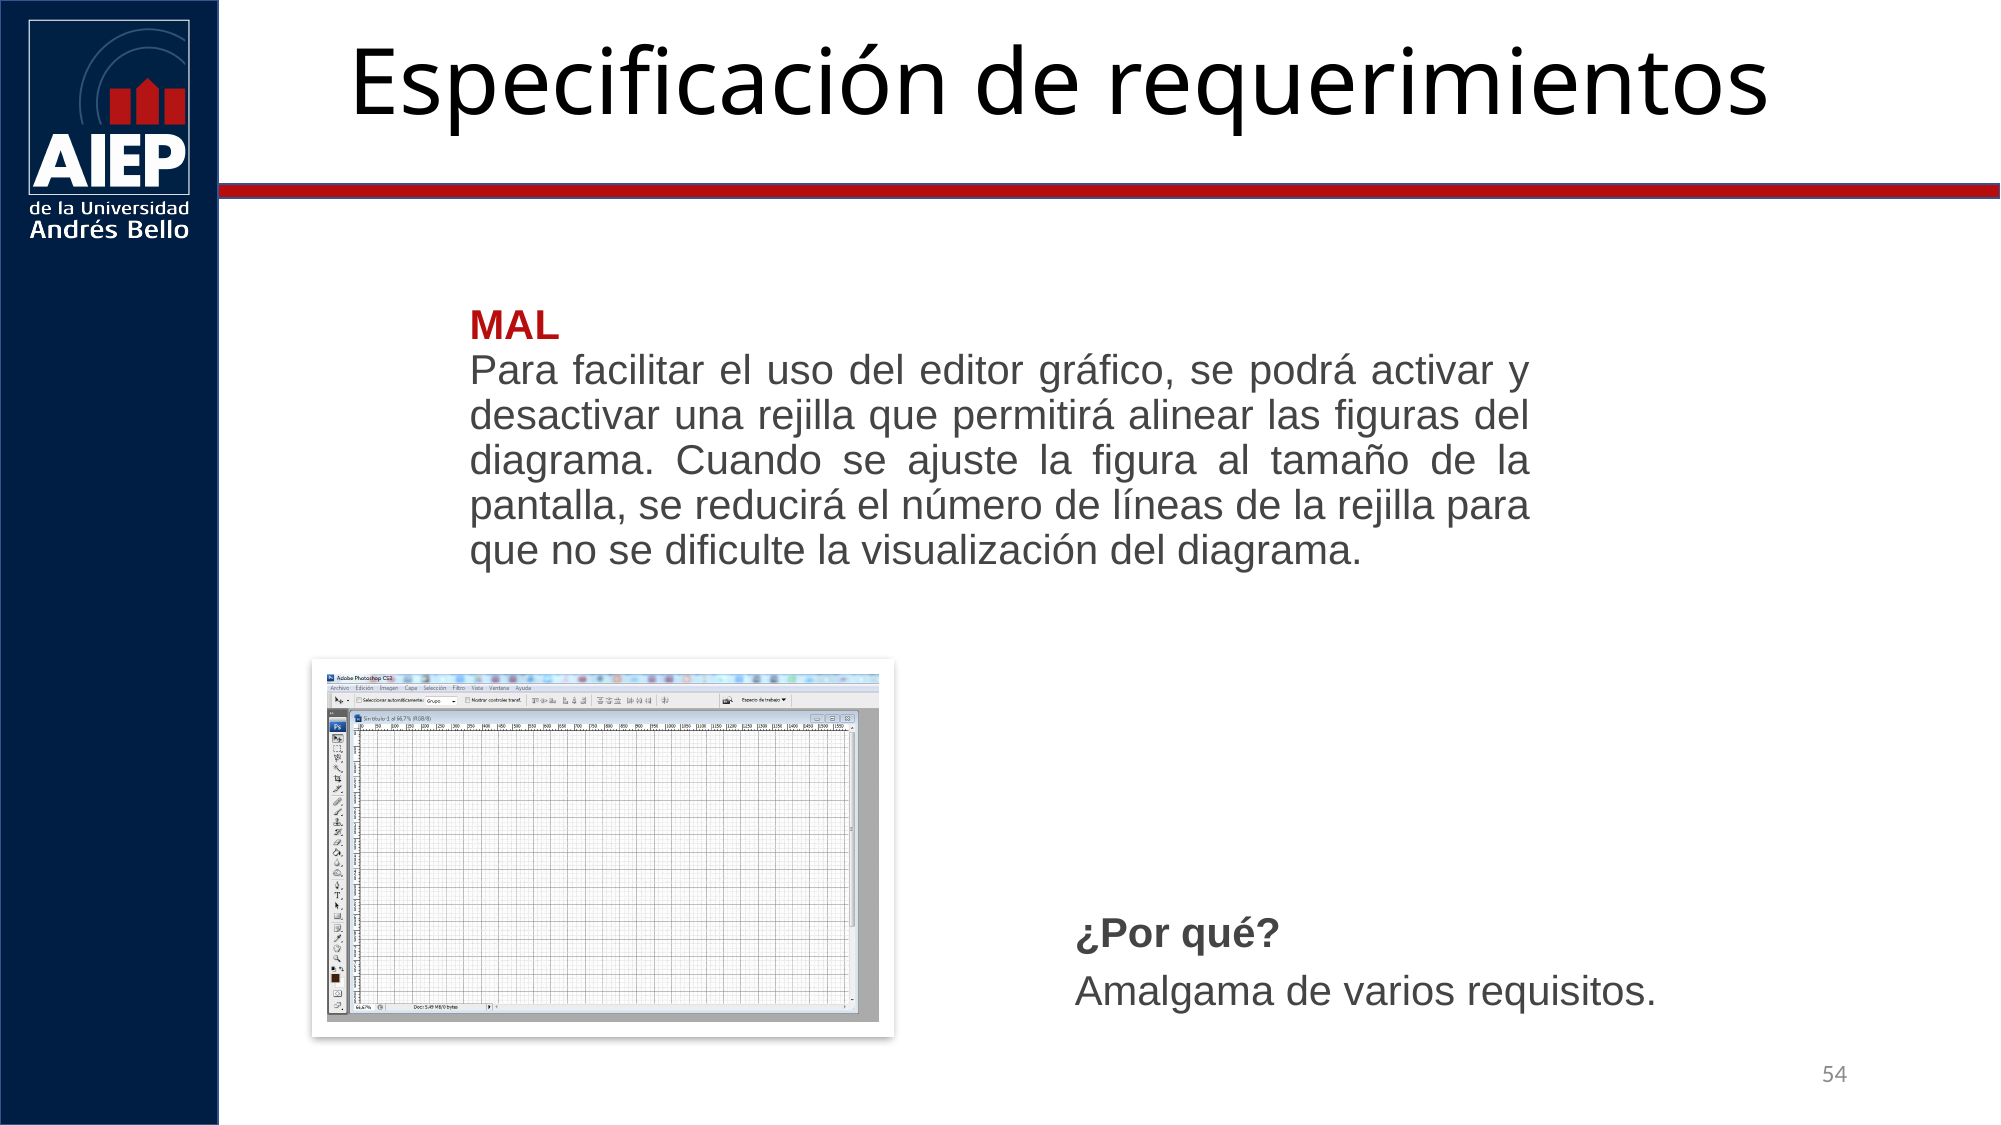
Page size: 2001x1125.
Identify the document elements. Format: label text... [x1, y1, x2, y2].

slide_number 54 [1412, 1042, 1863, 1103]
text_box Amalgama de varios requisitos. [1060, 962, 1688, 1023]
text_box ¿Por qué? [1060, 904, 1318, 963]
text_box [217, 183, 2000, 199]
picture [326, 673, 879, 1023]
text_box MAL Para facilitar el uso del editor gráfico, se podrá activar y desactivar una rejilla que permitirá alinear las figuras del diagrama. Cuando se ajuste la figura al tamaño de la pantalla, se reducirá el número de líneas de la rejilla para que no se dificulte la visualización del diagrama. [454, 295, 1546, 639]
text_box [0, 0, 219, 1125]
text_box Especificación de requerimientos [279, 28, 1841, 156]
picture [19, 12, 199, 246]
